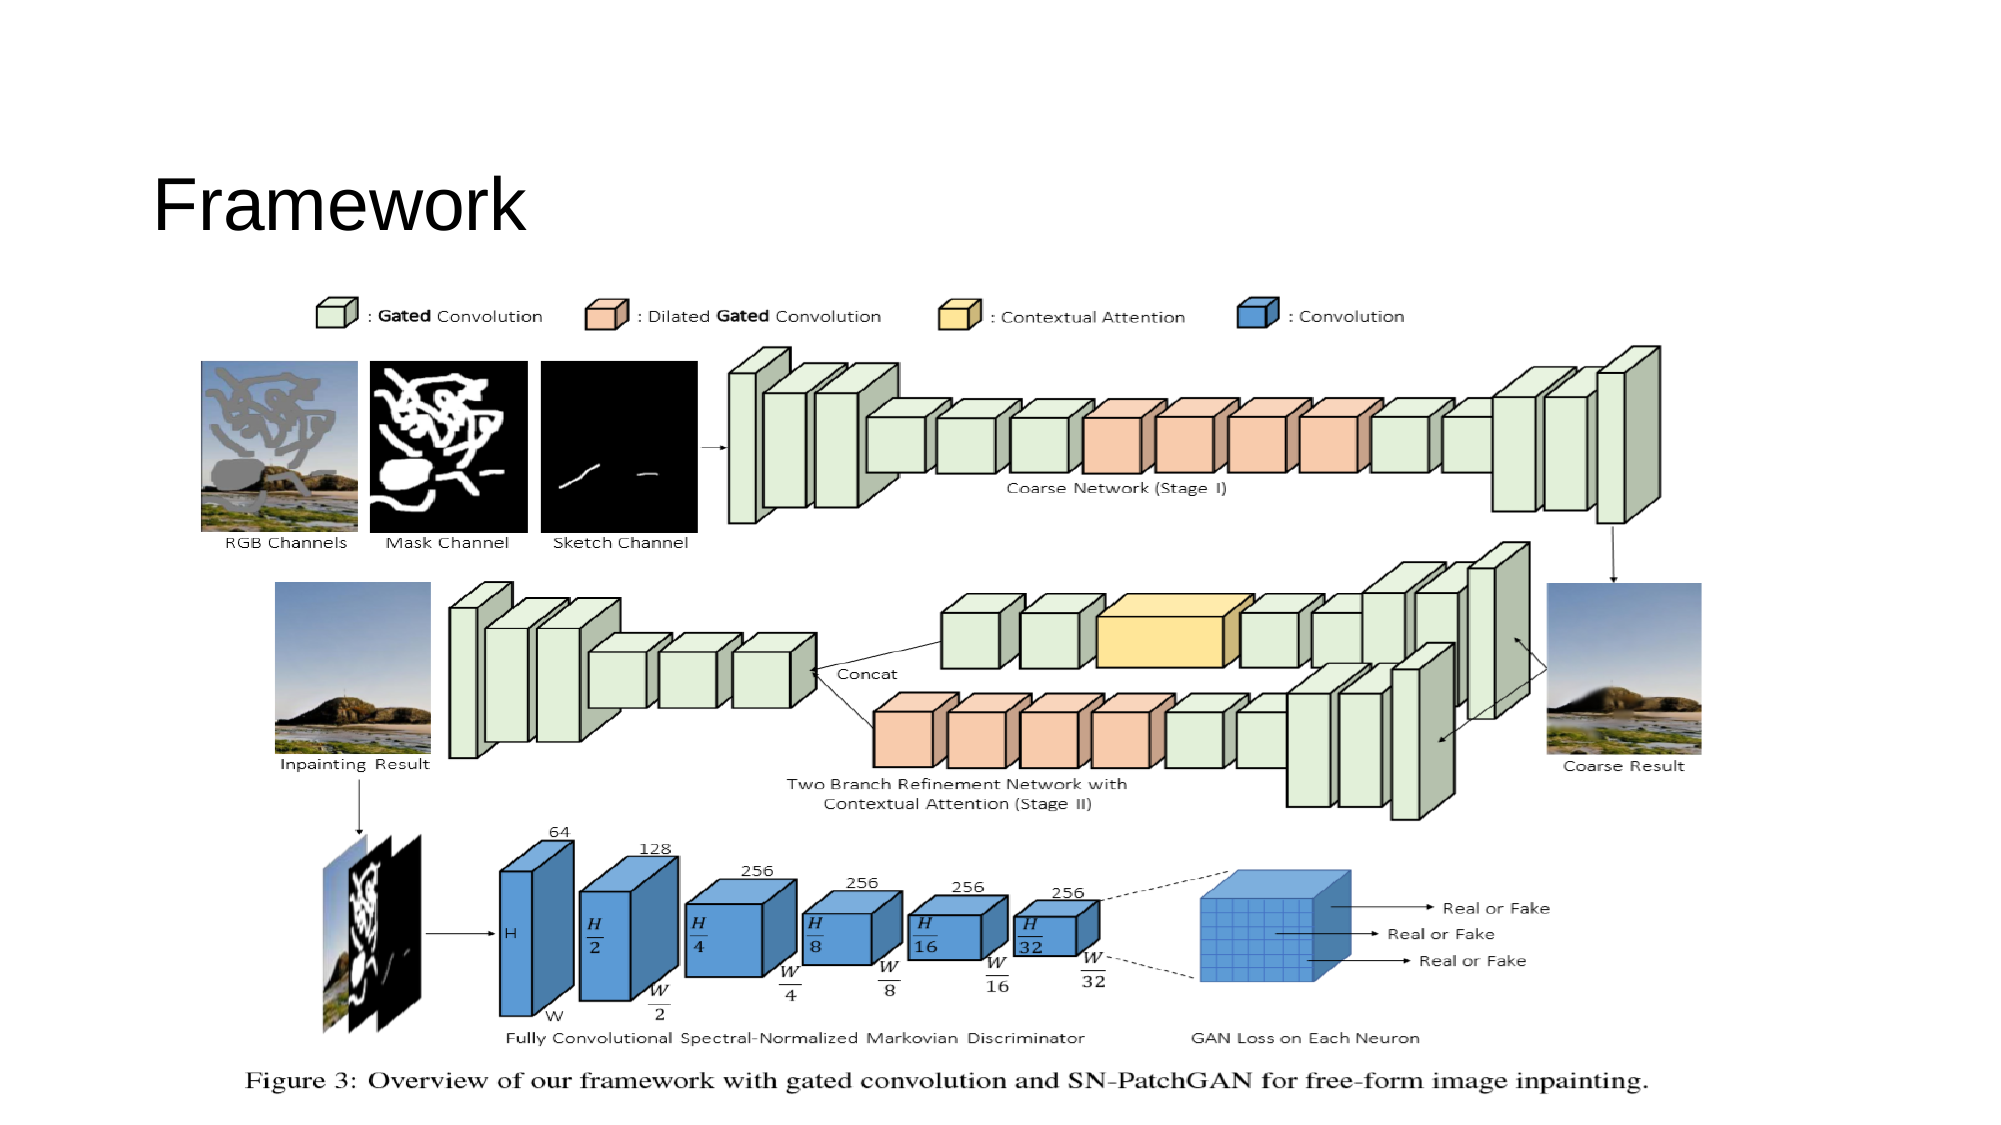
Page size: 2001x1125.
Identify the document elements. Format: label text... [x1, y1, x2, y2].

title Framework [137, 97, 1863, 315]
picture [137, 288, 1789, 1095]
